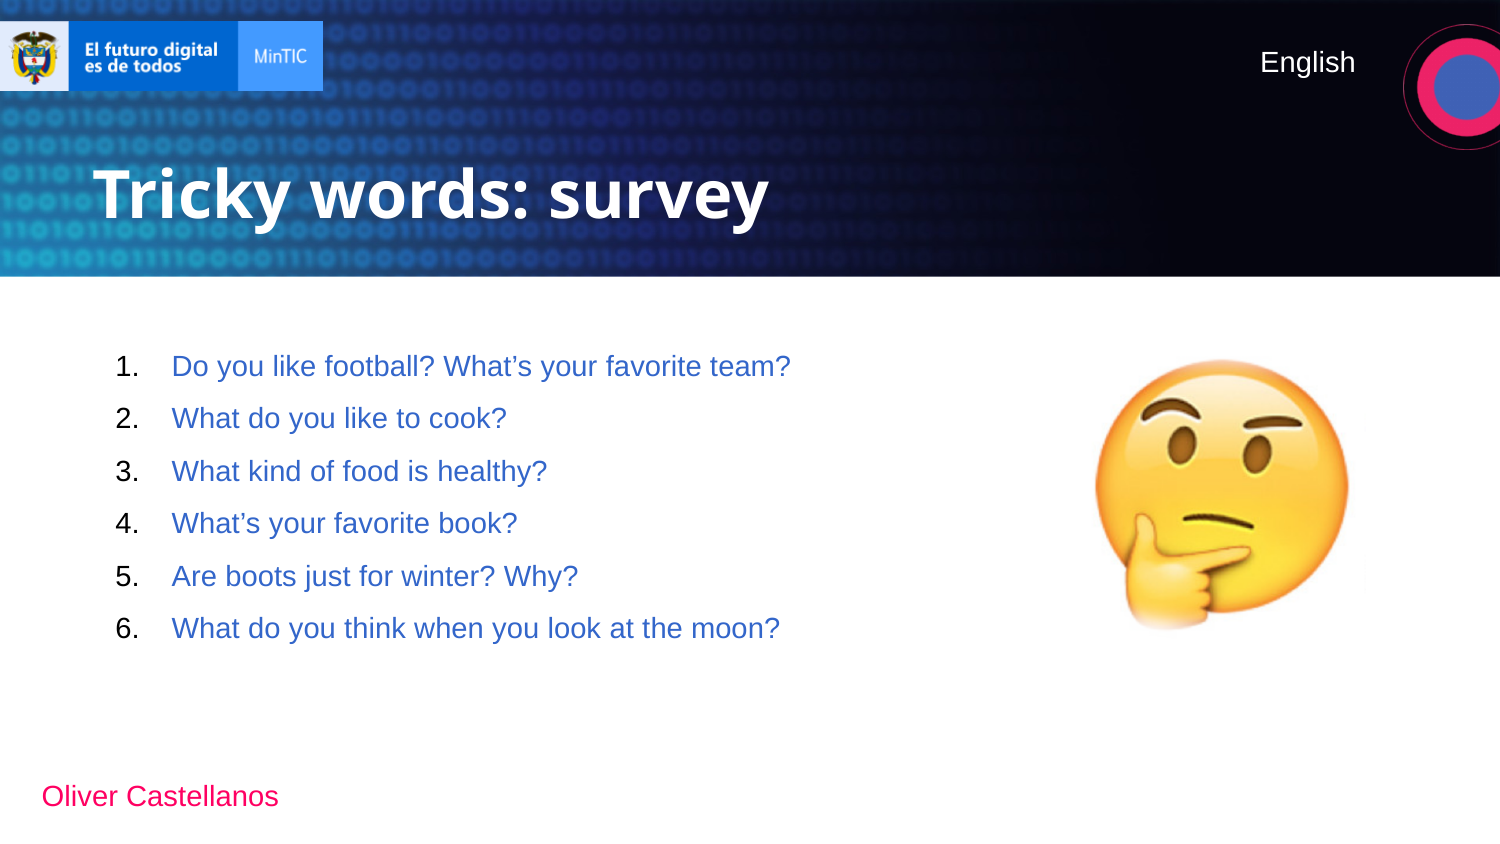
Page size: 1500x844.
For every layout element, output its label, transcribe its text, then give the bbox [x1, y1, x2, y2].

picture [0, 0, 1500, 276]
list Do you like football? What’s your favorite team? What do you like to cook? What kind of food is healthy? What’s your favorite book? Are boots just for winter? Why? What do you think when you look at the moon? [77, 314, 1427, 760]
picture [937, 345, 1500, 642]
title Tricky words: survey [77, 121, 1427, 248]
